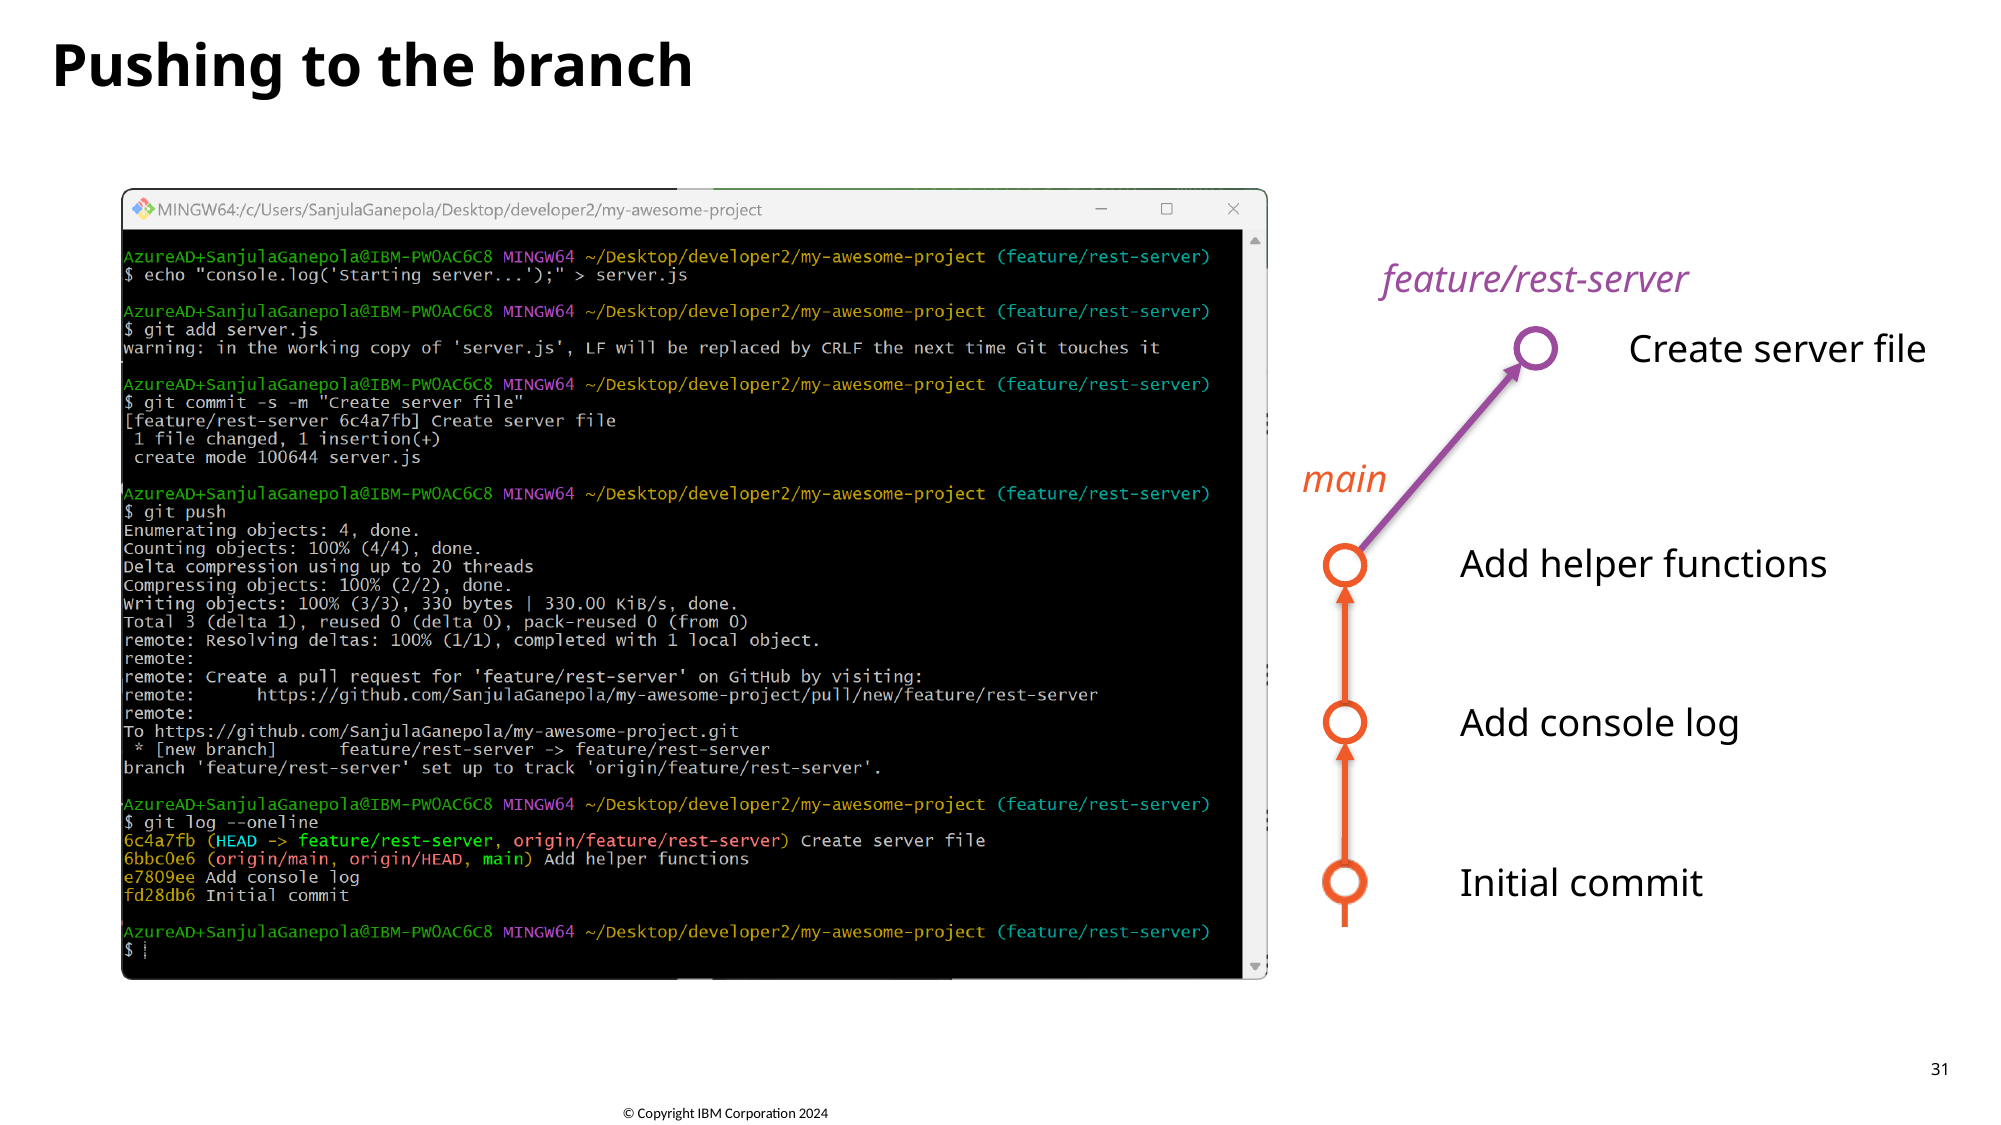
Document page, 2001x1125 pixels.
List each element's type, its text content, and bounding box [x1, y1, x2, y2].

text_box Create server file [1613, 318, 2000, 378]
slide_number 31 [1500, 1055, 1950, 1086]
text_box [1325, 704, 1365, 742]
picture [121, 188, 1268, 981]
text_box Add console log [1445, 691, 2000, 752]
text_box Initial commit [1445, 851, 2000, 912]
title Pushing to the branch [51, 36, 1721, 101]
text_box [1516, 329, 1555, 368]
text_box main [1287, 447, 1353, 508]
text_box Add helper functions [1445, 532, 2000, 592]
picture [1300, 837, 1390, 927]
text_box feature/rest-server [1352, 247, 1720, 307]
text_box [1358, 361, 1523, 552]
text_box [1325, 546, 1365, 585]
